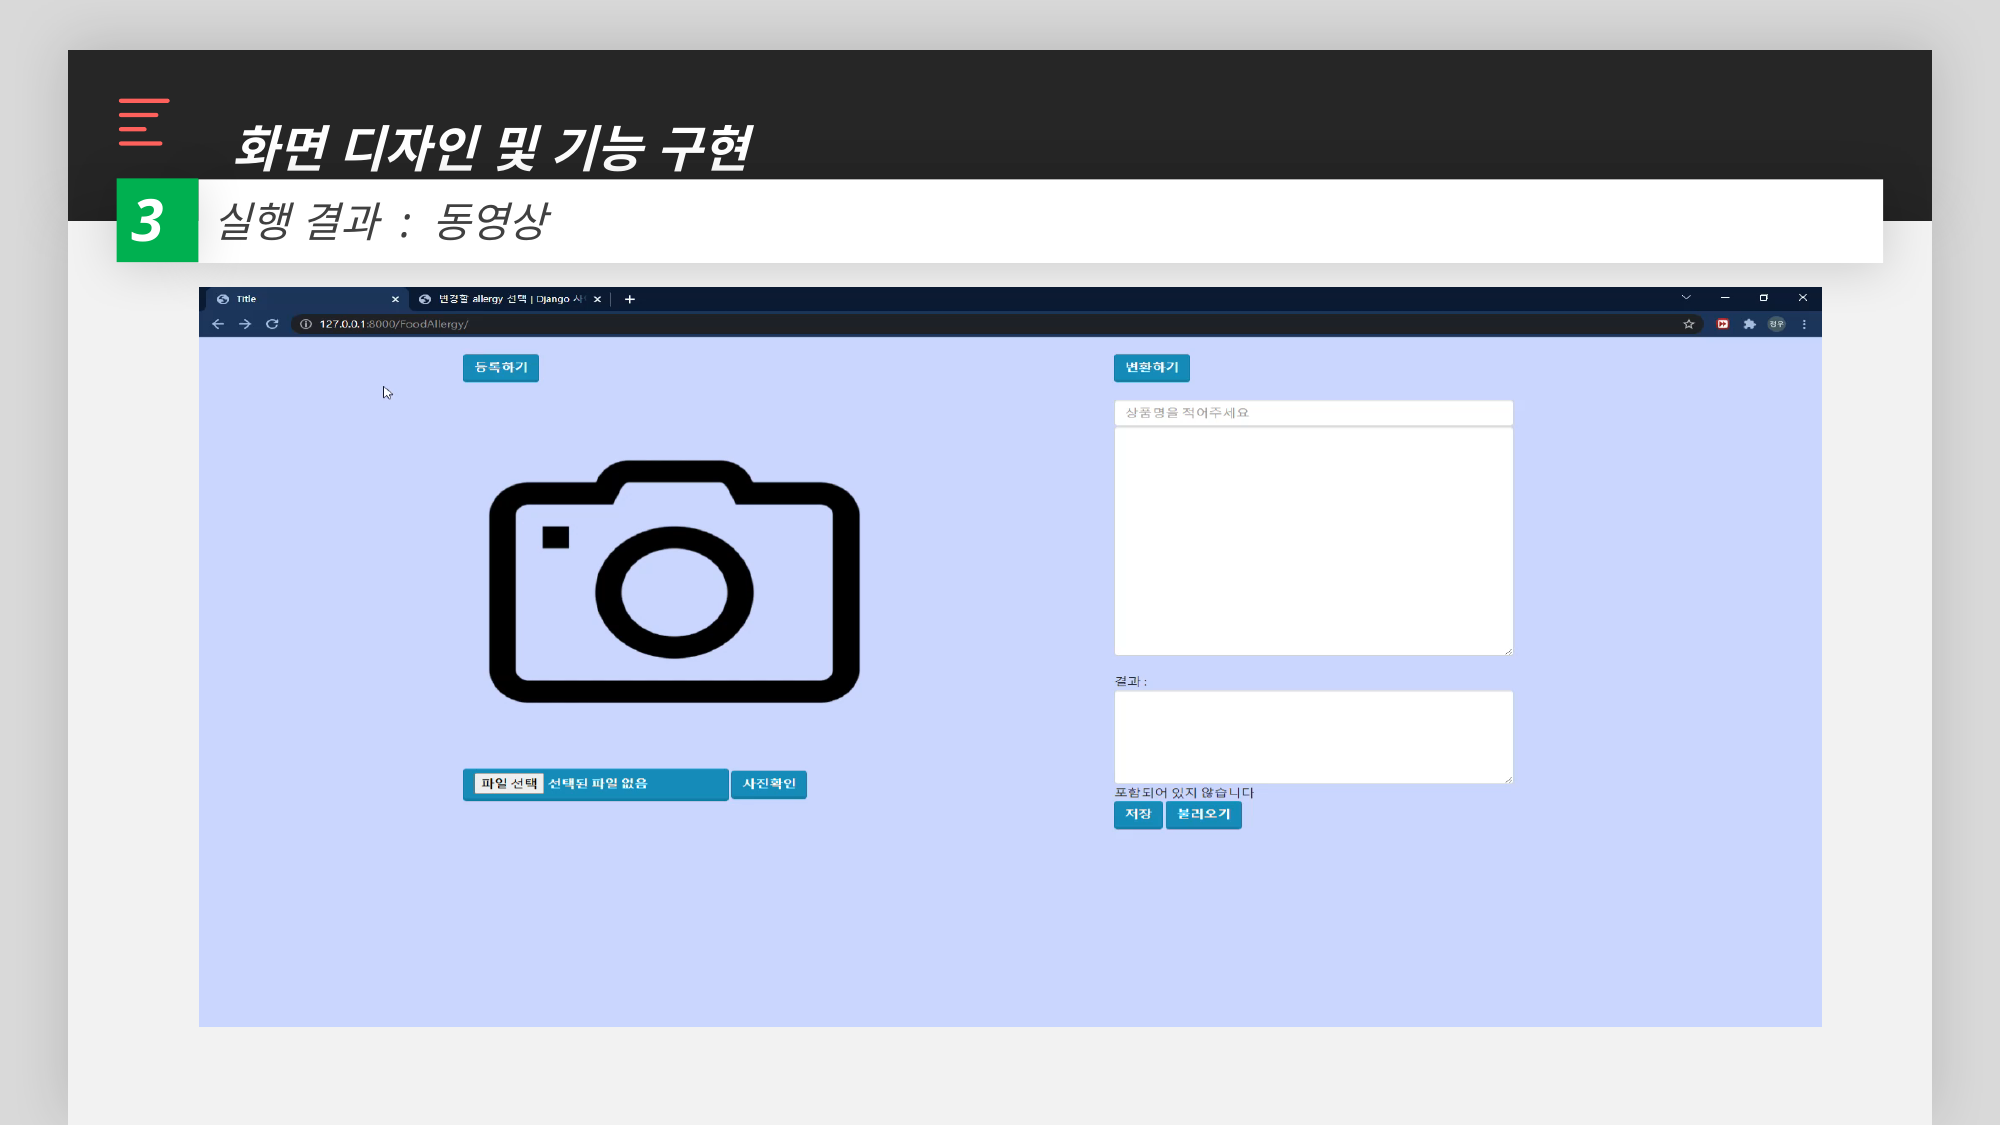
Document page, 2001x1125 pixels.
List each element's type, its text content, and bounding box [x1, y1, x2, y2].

text_box 3 [116, 176, 227, 261]
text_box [118, 98, 170, 146]
text_box R구현 동영상 삽입??? [67, 220, 1933, 1125]
text_box 화면 디자인 및 기능 구현 [67, 49, 1933, 203]
text_box 실행 결과 : 동영상 [211, 178, 1884, 264]
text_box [198, 286, 1823, 1028]
